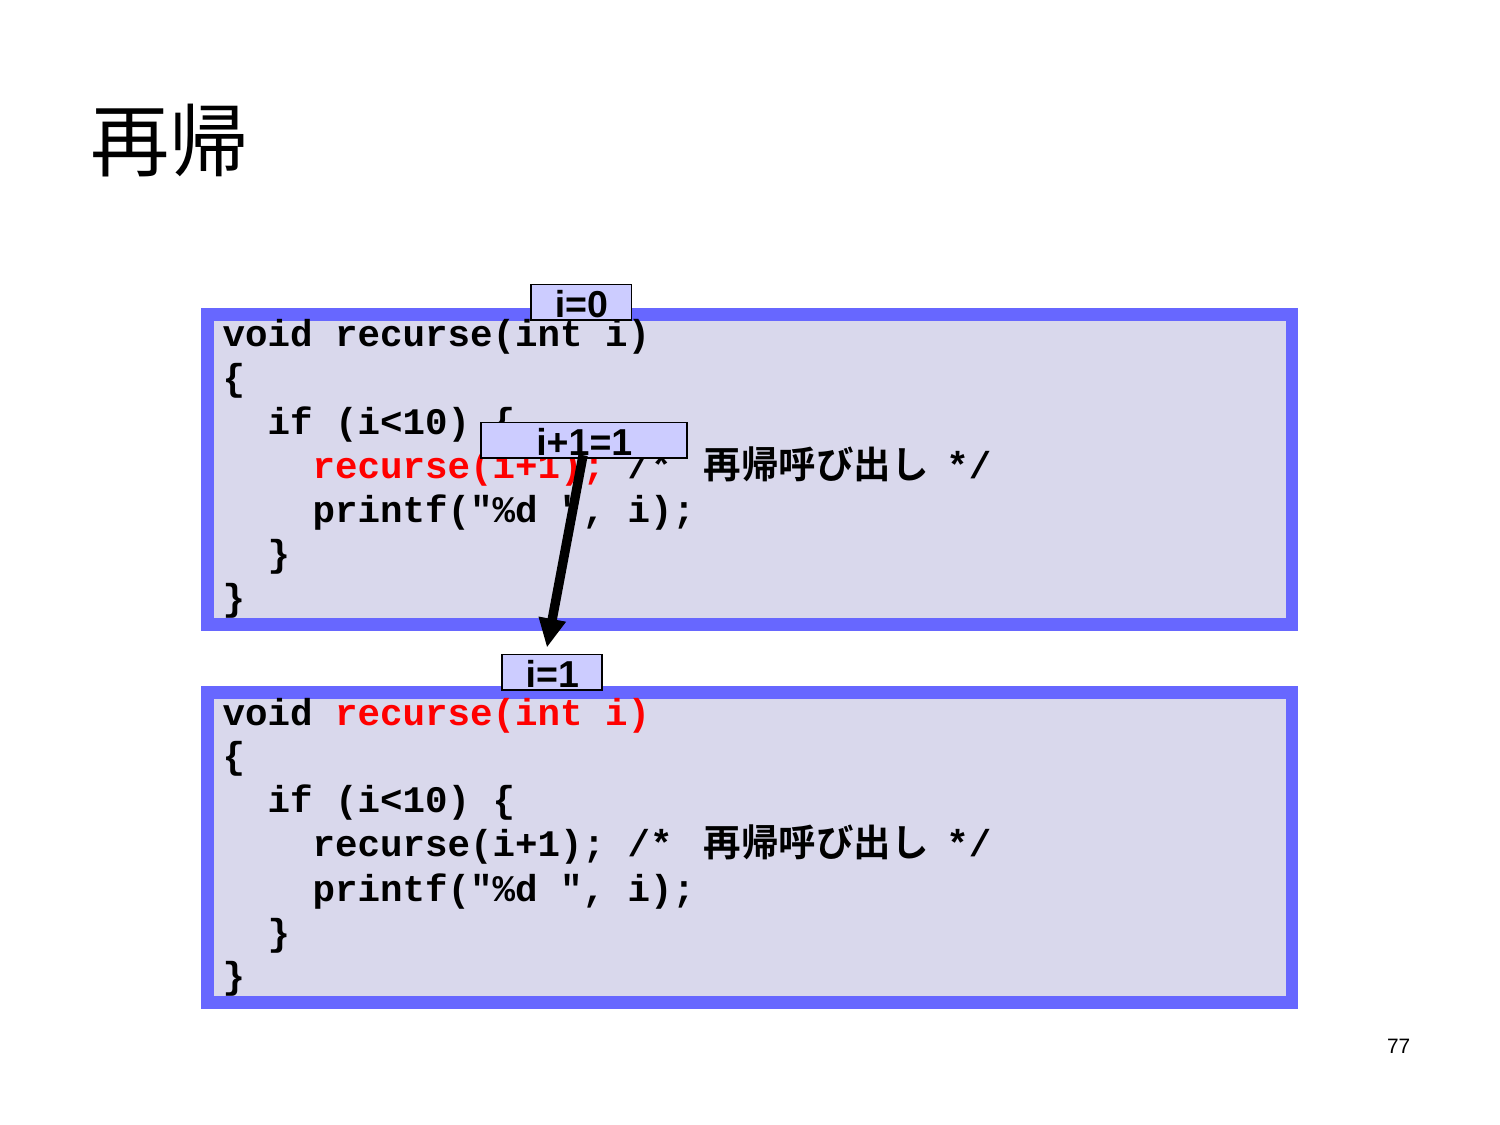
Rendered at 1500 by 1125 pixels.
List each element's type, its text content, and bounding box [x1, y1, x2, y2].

slide_number 77 [1074, 1024, 1426, 1101]
text_box void recurse(int i) { if (i<10) { recurse(i+1); /* 再帰呼び出し */ printf("%d ", i); } } [207, 314, 1292, 625]
text_box i=1 [502, 654, 603, 691]
text_box void recurse(int i) { if (i<10) { recurse(i+1); /* 再帰呼び出し */ printf("%d ", i); } } [207, 692, 1292, 1003]
text_box i=0 [531, 284, 632, 320]
title 再帰 [75, 45, 1425, 233]
text_box i+1=1 [481, 422, 688, 458]
text_box [543, 455, 584, 647]
